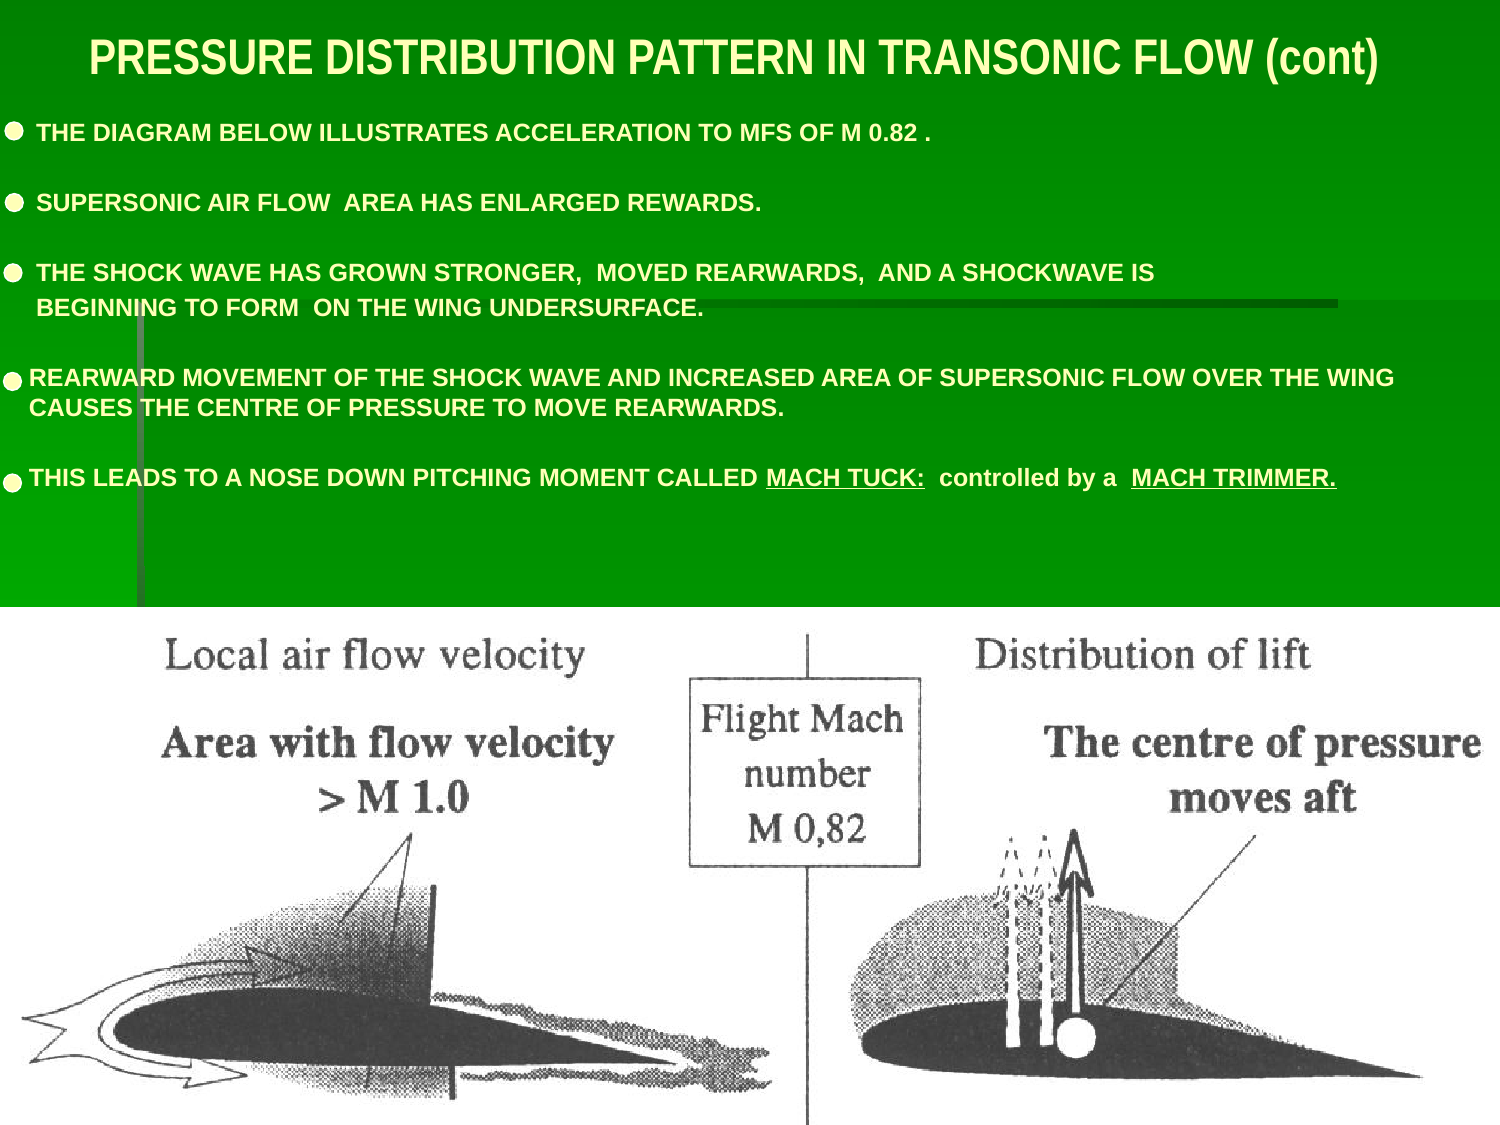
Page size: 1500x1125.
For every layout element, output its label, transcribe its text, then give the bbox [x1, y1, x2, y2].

text_box [3, 474, 22, 492]
text_box [3, 372, 22, 391]
title PRESSURE DISTRIBUTION PATTERN IN TRANSONIC FLOW (cont) [62, 12, 1430, 97]
text_box THE DIAGRAM BELOW ILLUSTRATES ACCELERATION TO MFS OF M 0.82 . SUPERSONIC AIR FLOW AREA HAS ENLARGED REWARDS. THE SHOCK WAVE HAS GROWN STRONGER, MOVED REARWARDS, AND A SHOCKWAVE IS BEGINNING TO FORM ON THE WING UNDERSURFACE. REARWARD MOVEMENT OF THE SHOCK WAVE AND INCREASED AREA OF SUPERSONIC FLOW OVER THE WING CAUSES THE CENTRE OF PRESSURE TO MOVE REARWARDS. THIS LEADS TO A NOSE DOWN PITCHING MOMENT CALLED MACH TUCK: controlled by a MACH TRIMMER. [13, 109, 1500, 544]
text_box [5, 122, 23, 140]
text_box [4, 263, 22, 282]
text_box [5, 193, 24, 212]
picture [0, 606, 1500, 1125]
